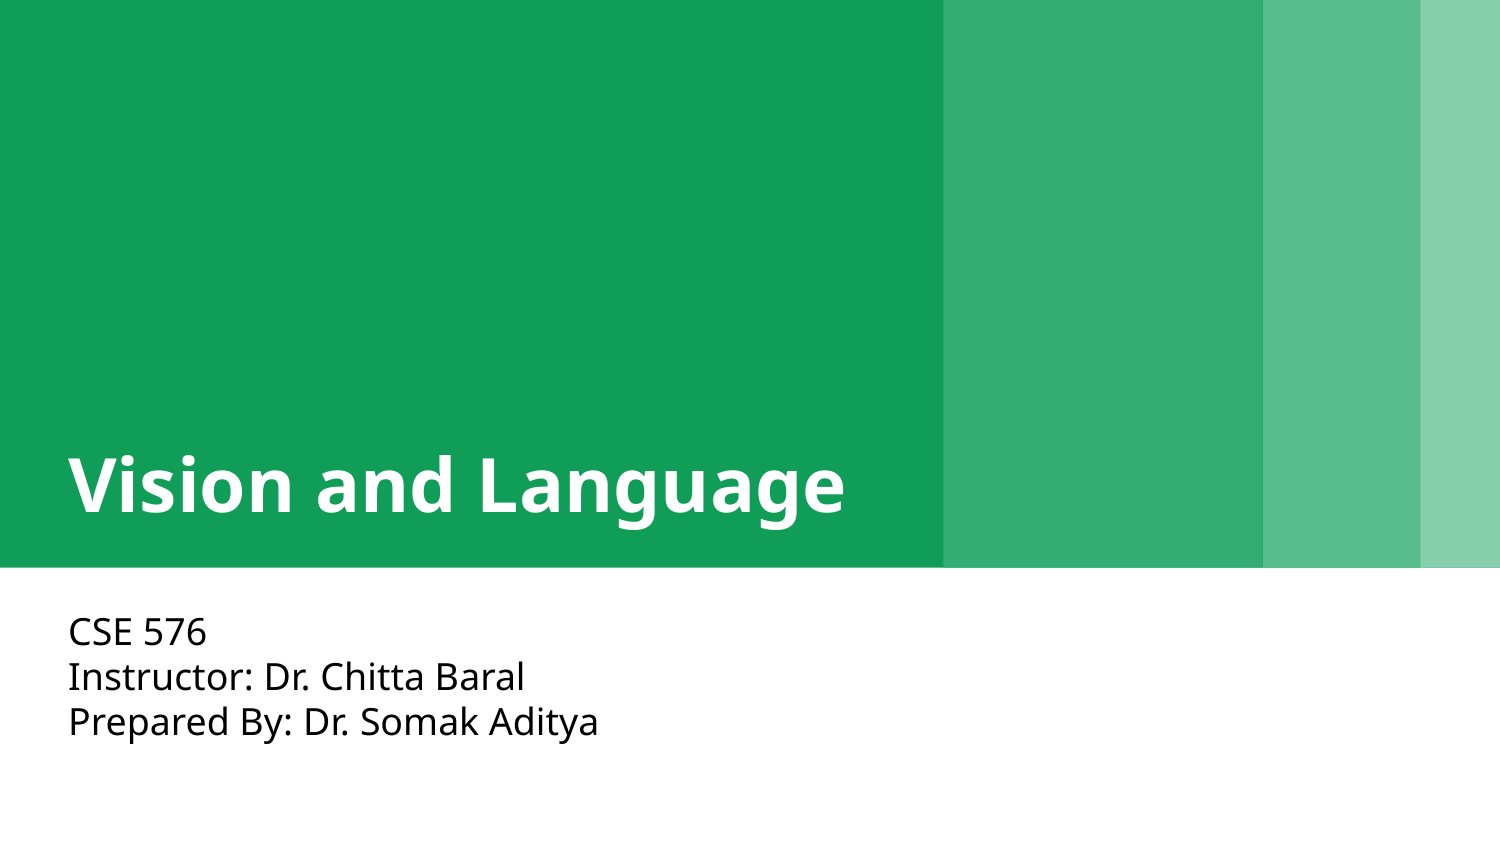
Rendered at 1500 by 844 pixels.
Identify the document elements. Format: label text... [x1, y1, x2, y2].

title Vision and Language [53, 76, 894, 543]
subtitle CSE 576 Instructor: Dr. Chitta Baral Prepared By: Dr. Somak Aditya [53, 592, 894, 807]
